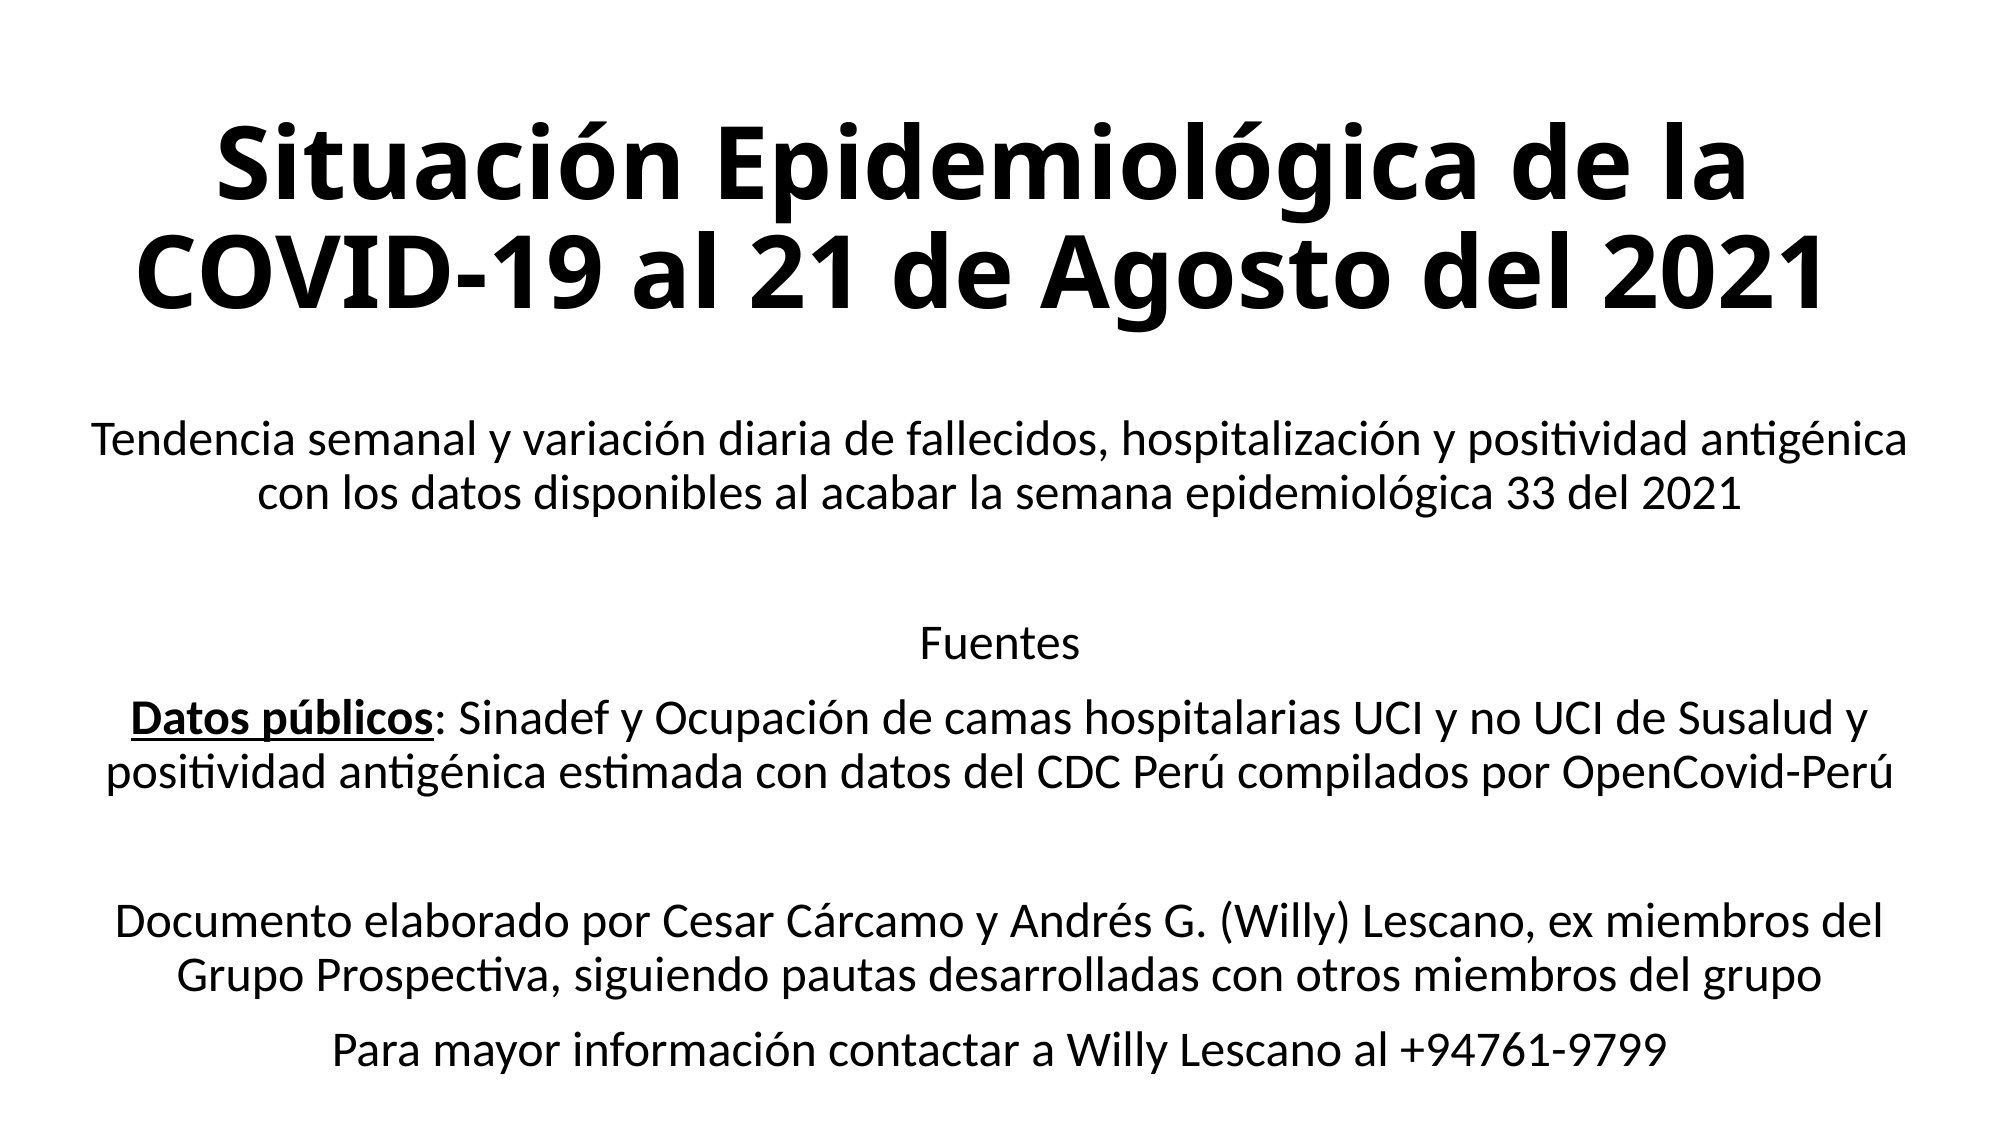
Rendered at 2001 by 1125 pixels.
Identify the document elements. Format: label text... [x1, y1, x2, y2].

title Situación Epidemiológica de la COVID-19 al 21 de Agosto del 2021 [72, 51, 1895, 338]
subtitle Tendencia semanal y variación diaria de fallecidos, hospitalización y positividad antigénica con los datos disponibles al acabar la semana epidemiológica 33 del 2021 Fuentes Datos públicos: Sinadef y Ocupación de camas hospitalarias UCI y no UCI de Susalud y positividad antigénica estimada con datos del CDC Perú compilados por OpenCovid-Perú Documento elaborado por Cesar Cárcamo y Andrés G. (Willy) Lescano, ex miembros del Grupo Prospectiva, siguiendo pautas desarrolladas con otros miembros del grupo Para mayor información contactar a Willy Lescano al +94761-9799 [46, 405, 1954, 1112]
